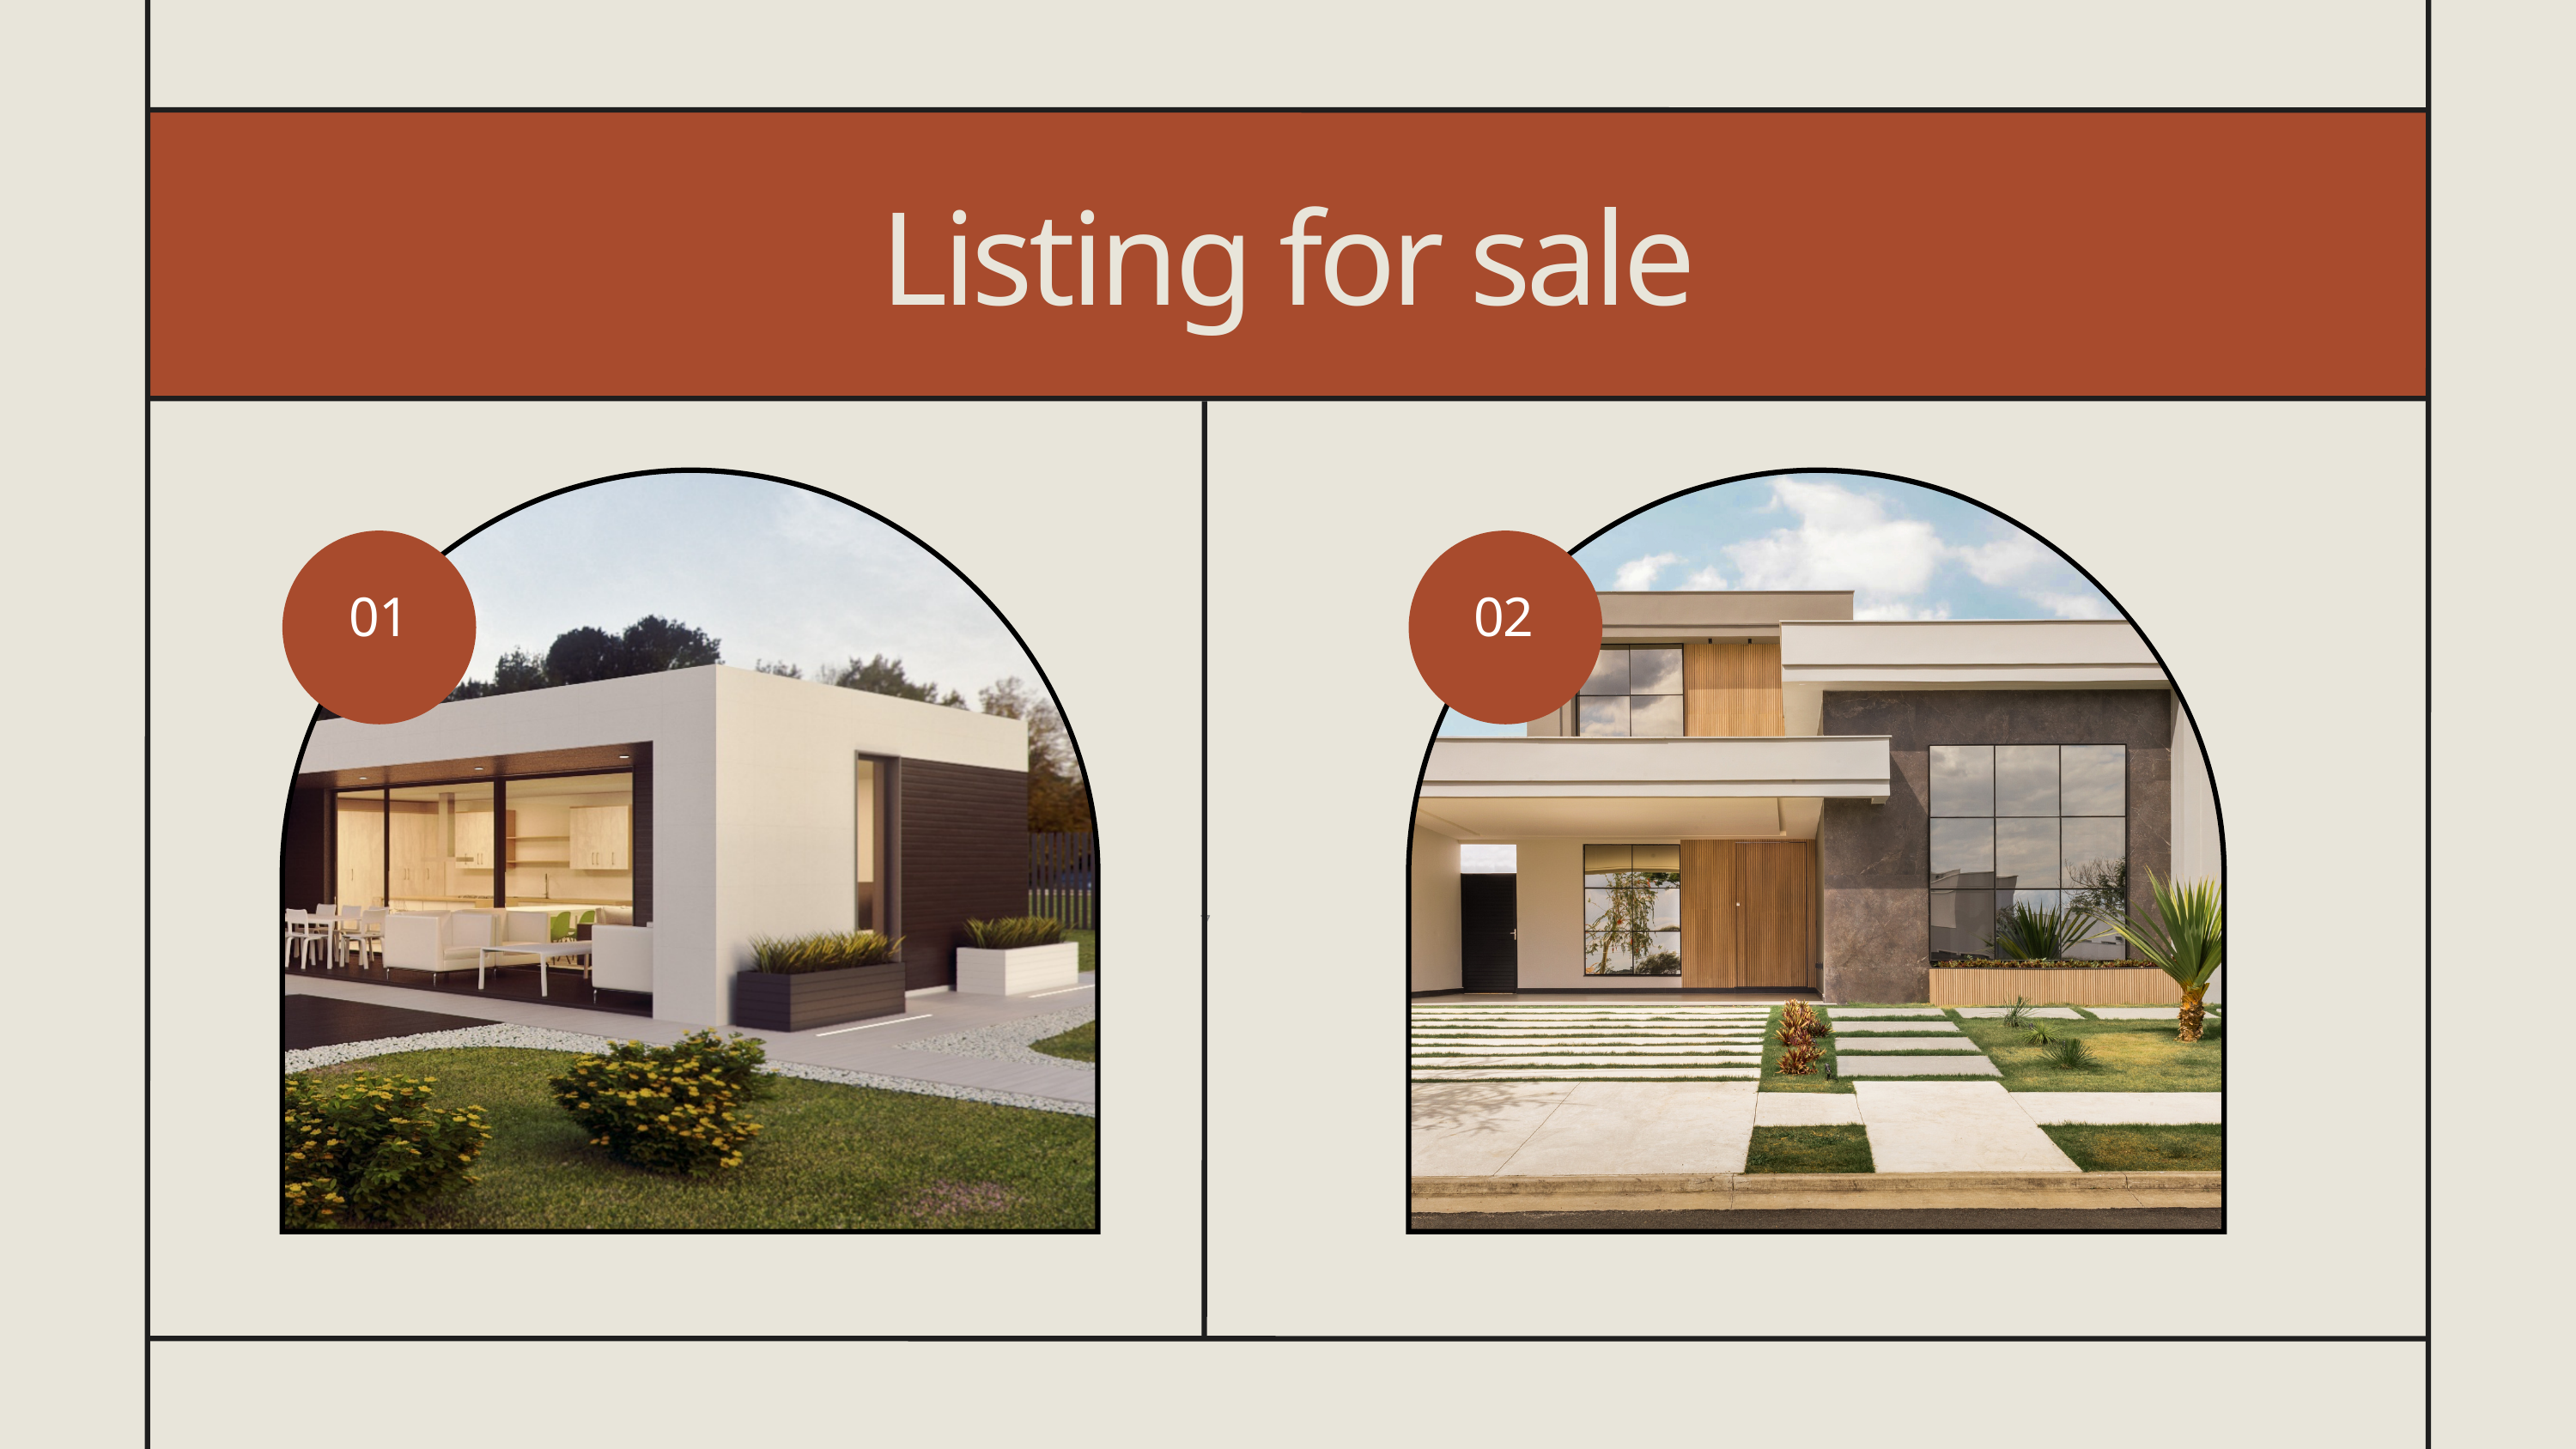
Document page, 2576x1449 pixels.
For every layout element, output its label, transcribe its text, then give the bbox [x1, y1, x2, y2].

slide_number 7 [1102, 894, 1224, 947]
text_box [147, 106, 2432, 399]
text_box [282, 530, 477, 724]
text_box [1408, 530, 1603, 724]
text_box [282, 470, 1098, 1233]
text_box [1408, 470, 2225, 1233]
